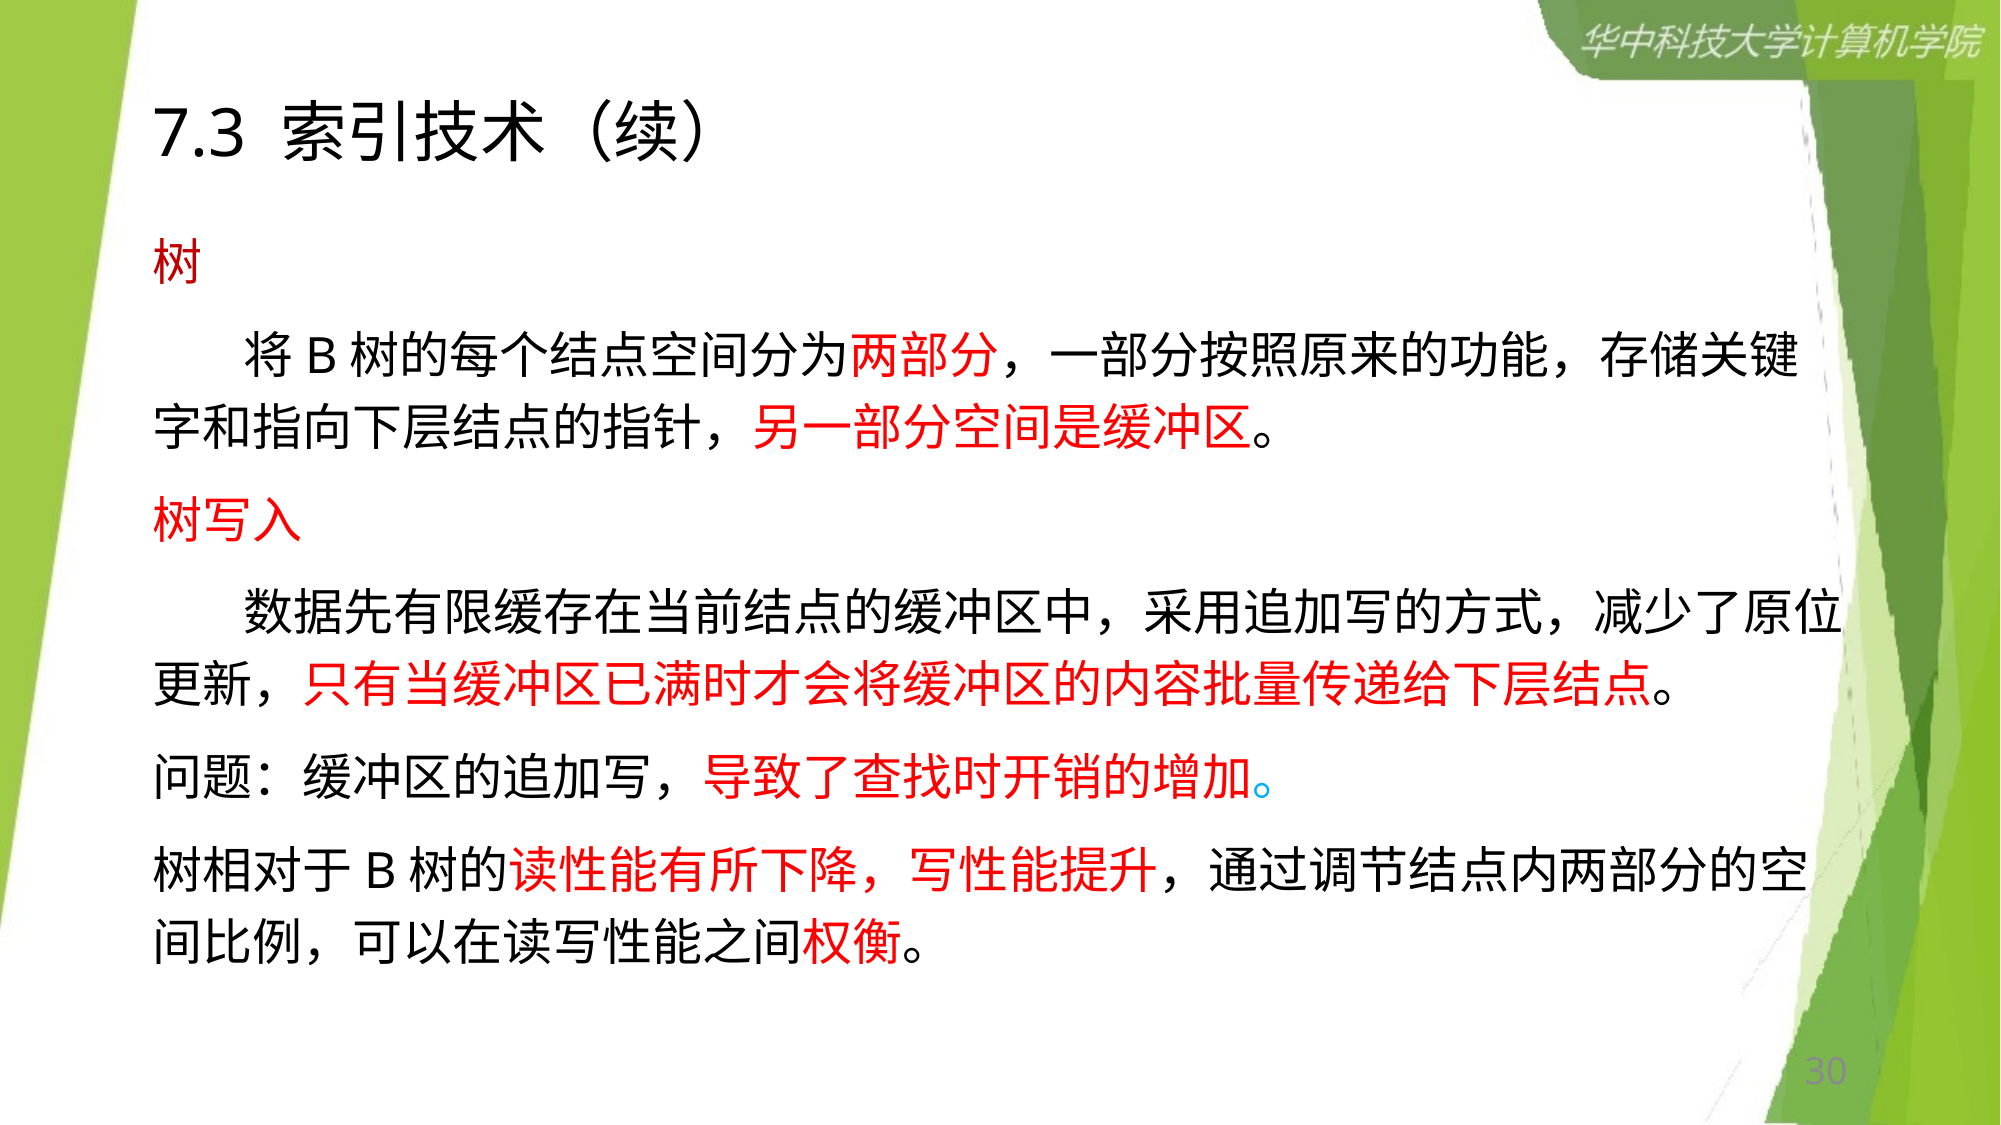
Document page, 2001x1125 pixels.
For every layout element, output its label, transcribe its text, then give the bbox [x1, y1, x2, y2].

slide_number 30 [1412, 1042, 1863, 1103]
picture [0, 0, 2001, 1125]
title 7.3 索引技术（续） [137, 59, 1863, 211]
